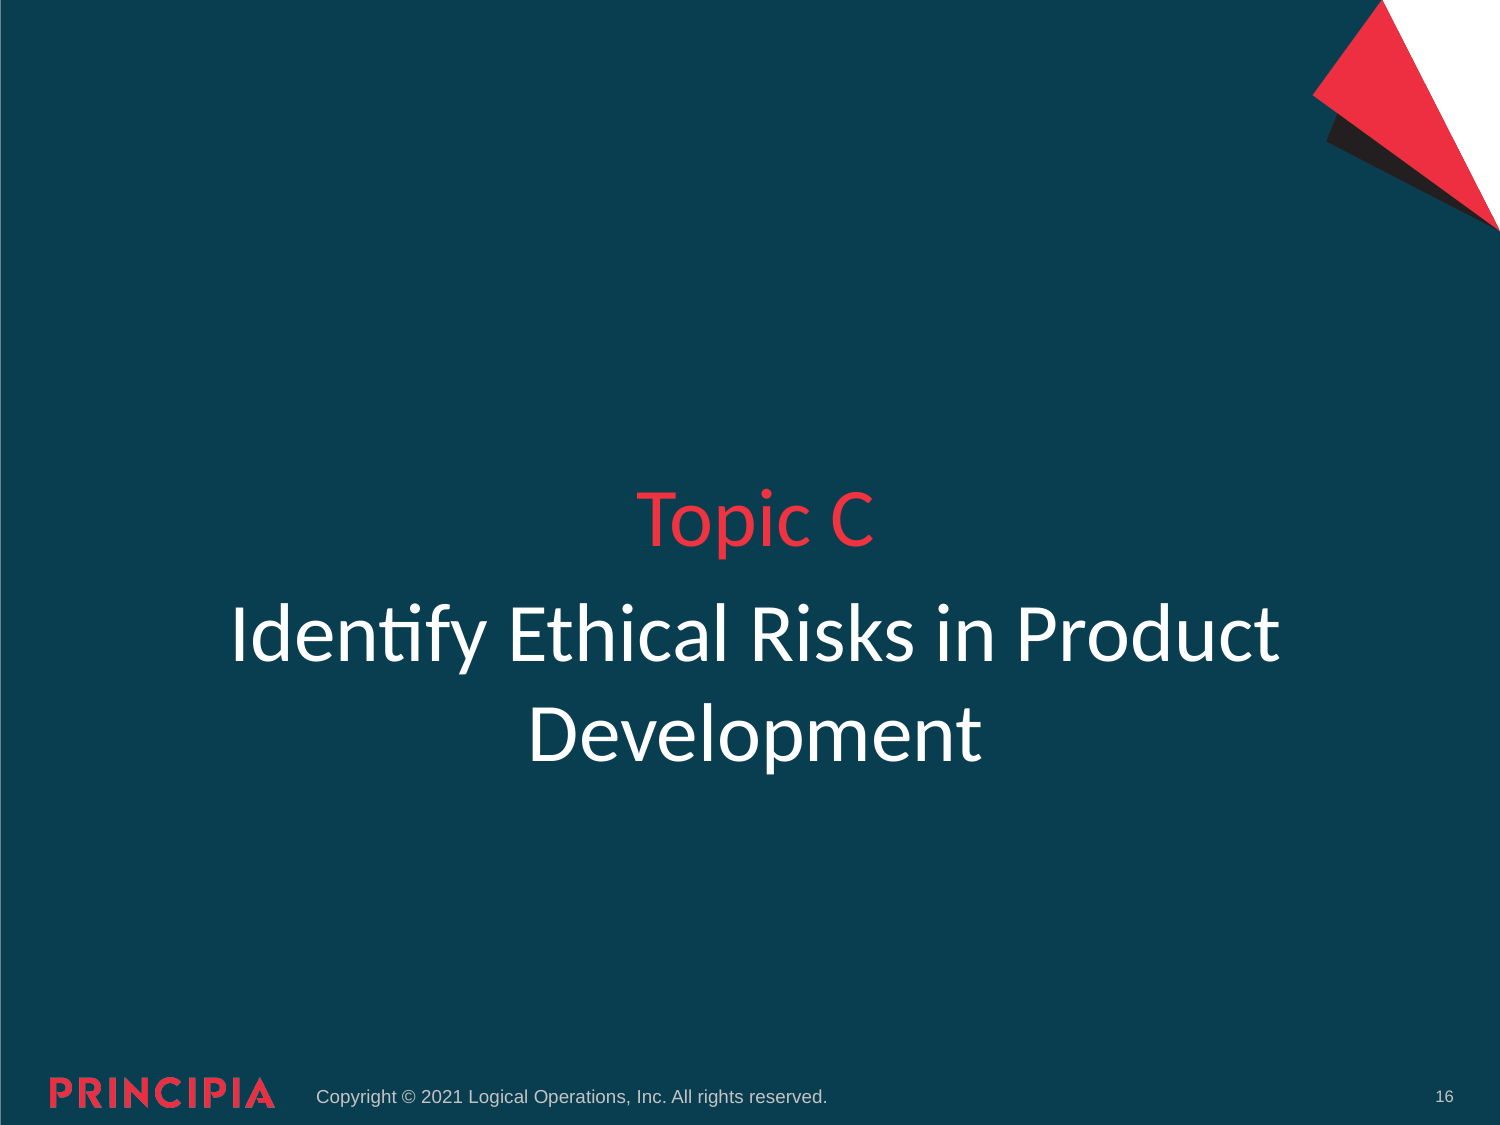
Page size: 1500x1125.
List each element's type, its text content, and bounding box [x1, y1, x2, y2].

slide_number 16 [1118, 1074, 1469, 1118]
list Topic C [118, 324, 1394, 571]
picture [0, 0, 1500, 1125]
title Identify Ethical Risks in Product Development [118, 571, 1394, 795]
